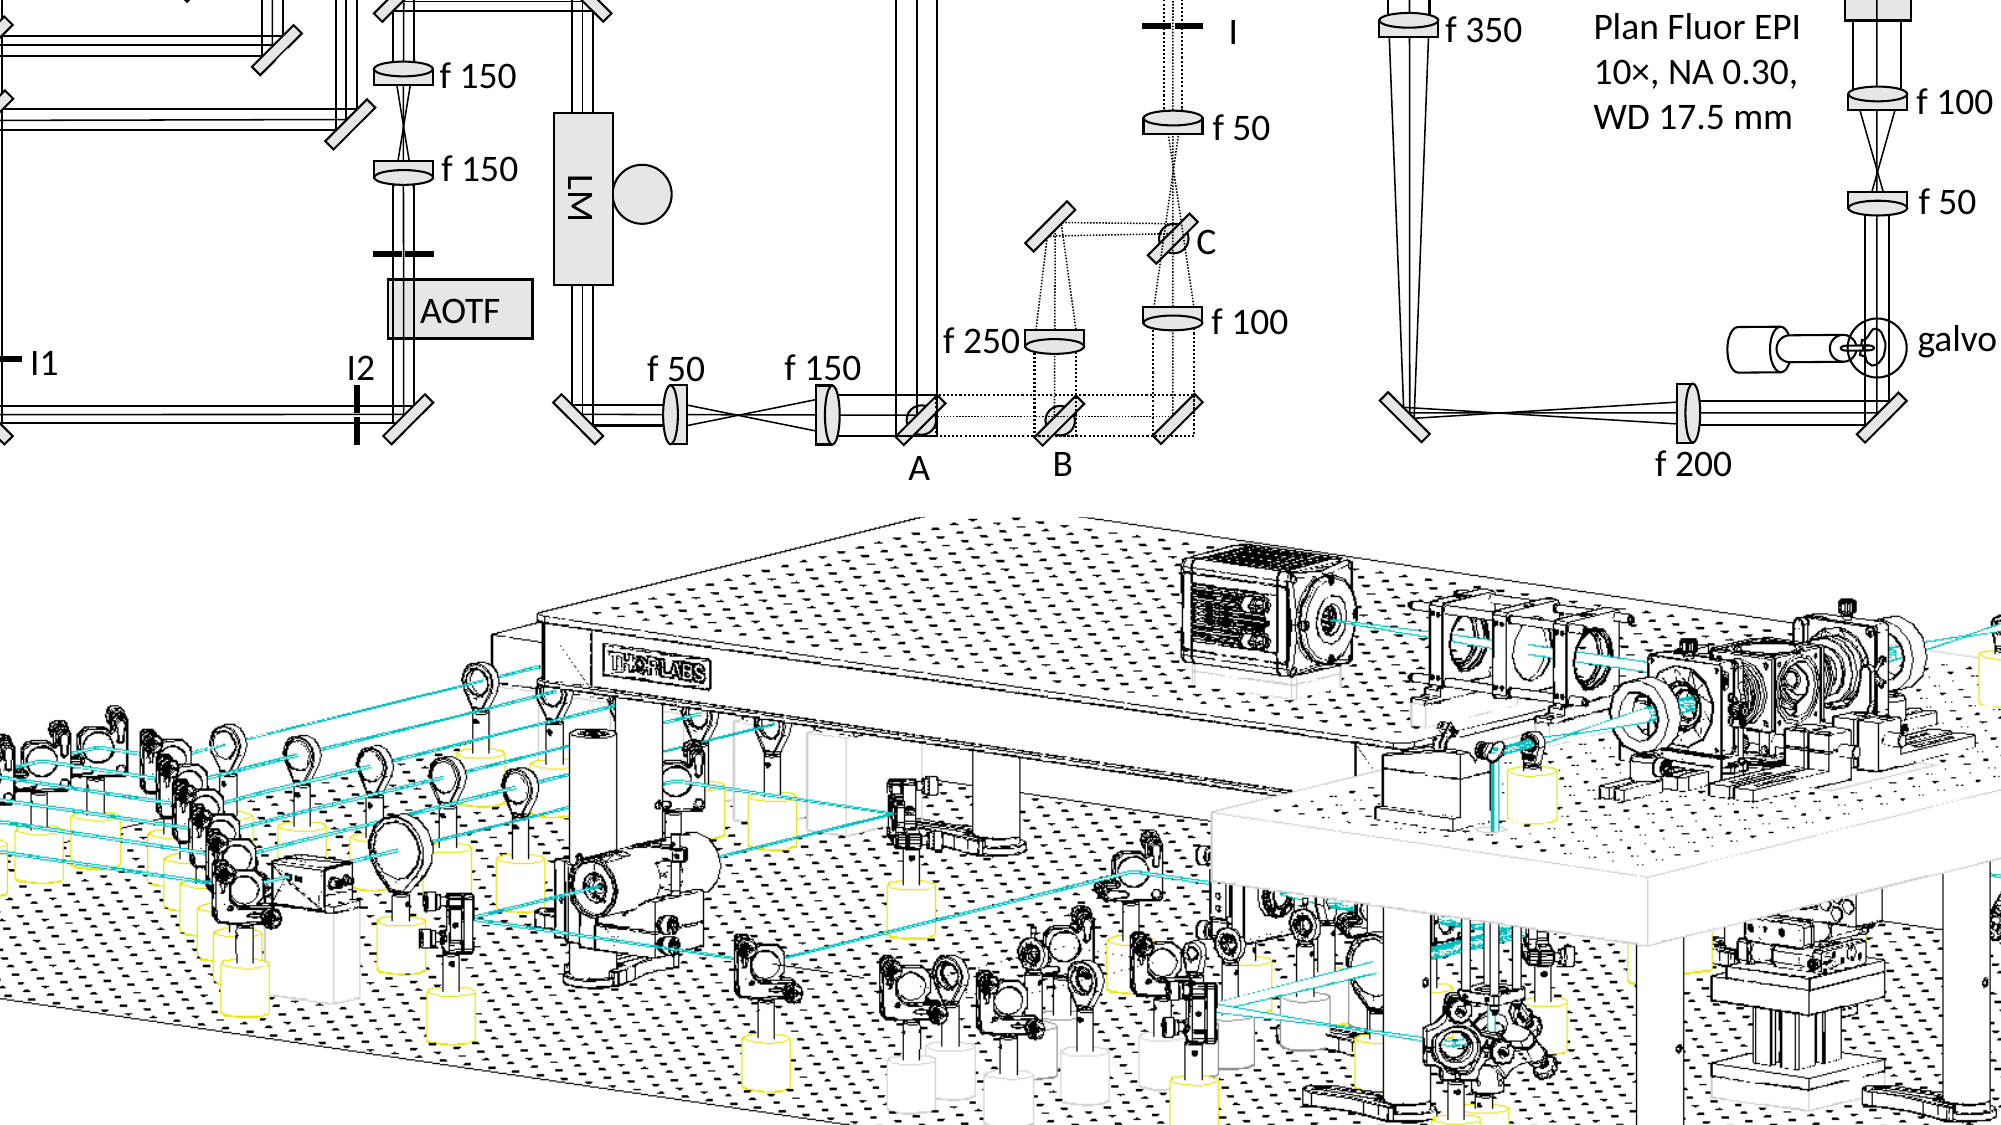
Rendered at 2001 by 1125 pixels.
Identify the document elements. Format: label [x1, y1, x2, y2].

text_box [0, 0, 2000, 1125]
